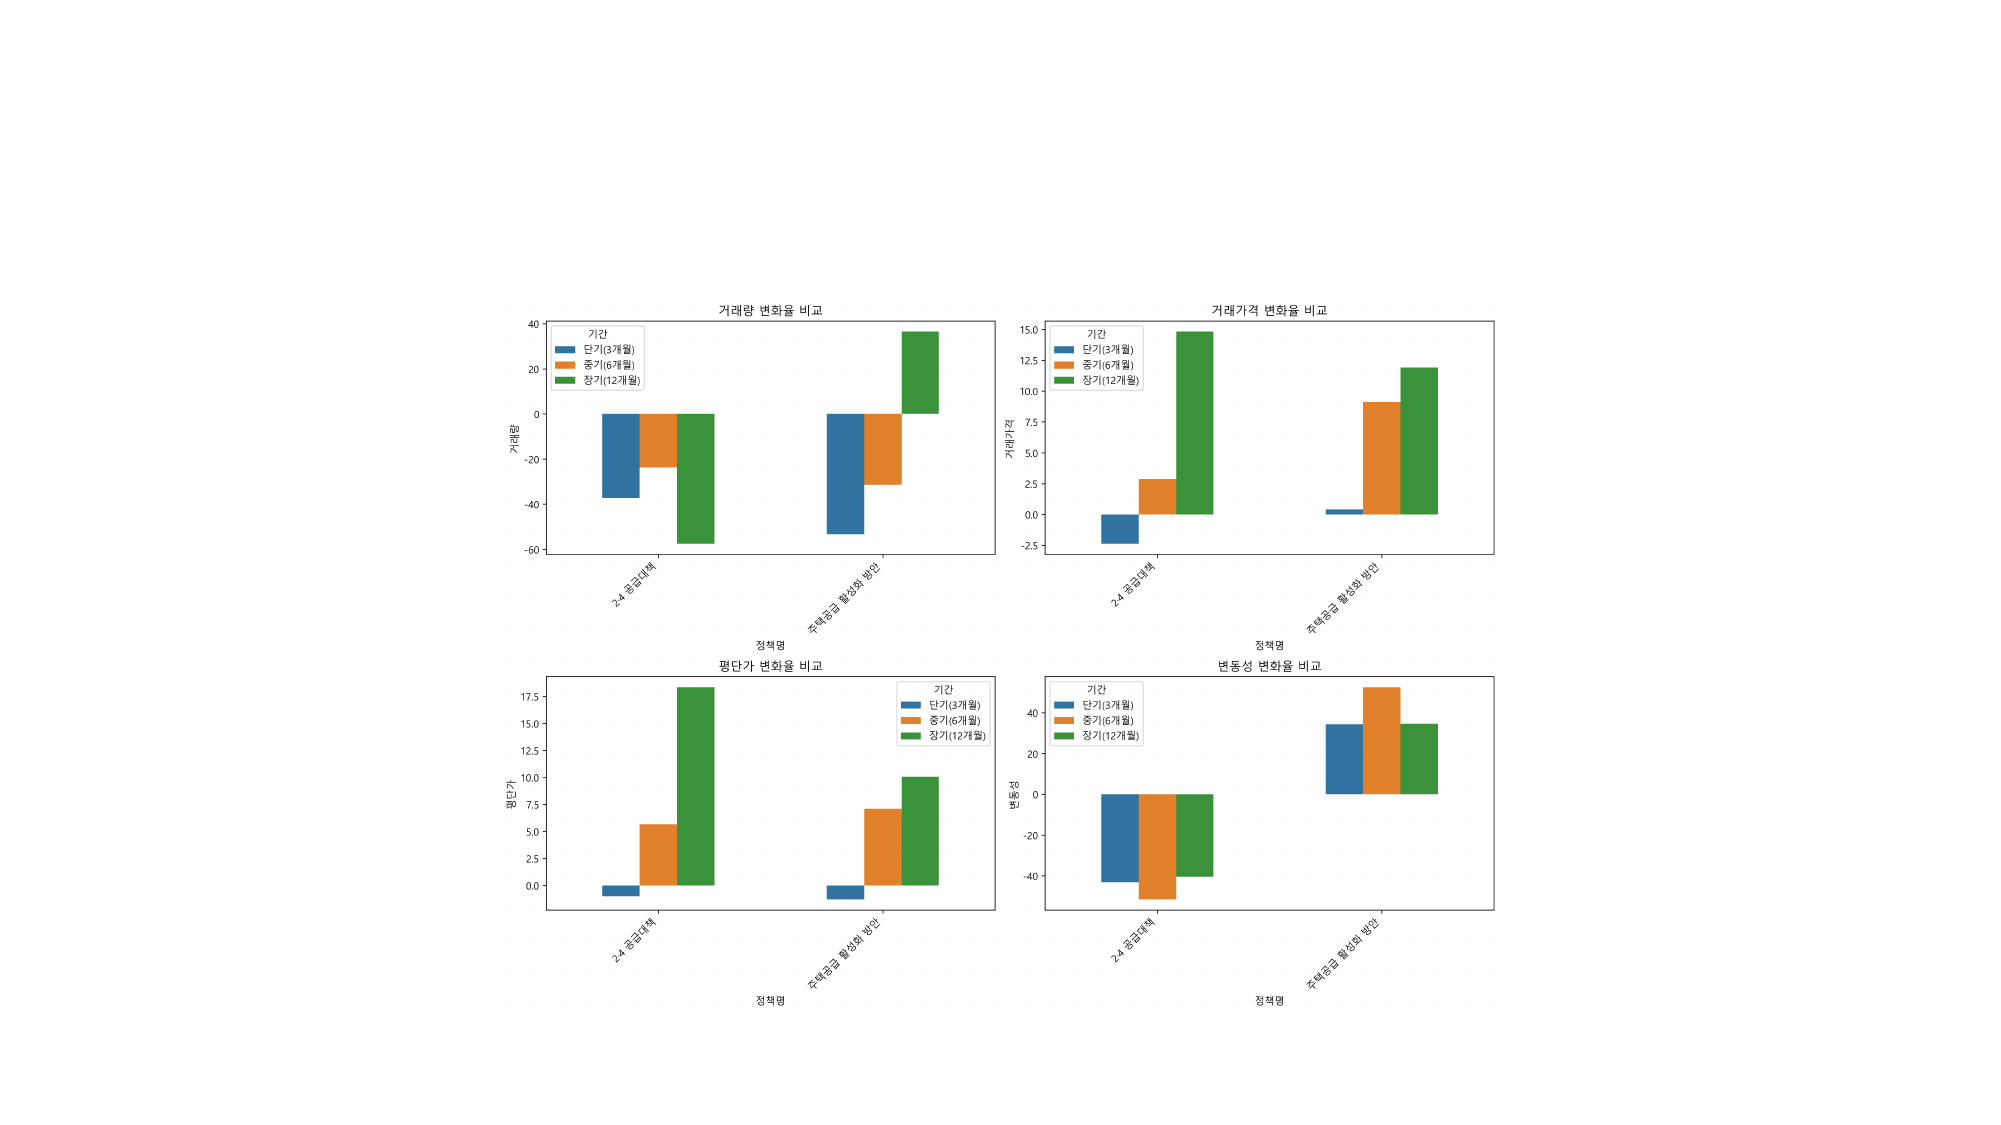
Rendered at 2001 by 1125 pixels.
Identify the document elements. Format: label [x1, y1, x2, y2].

list [498, 299, 1501, 1014]
